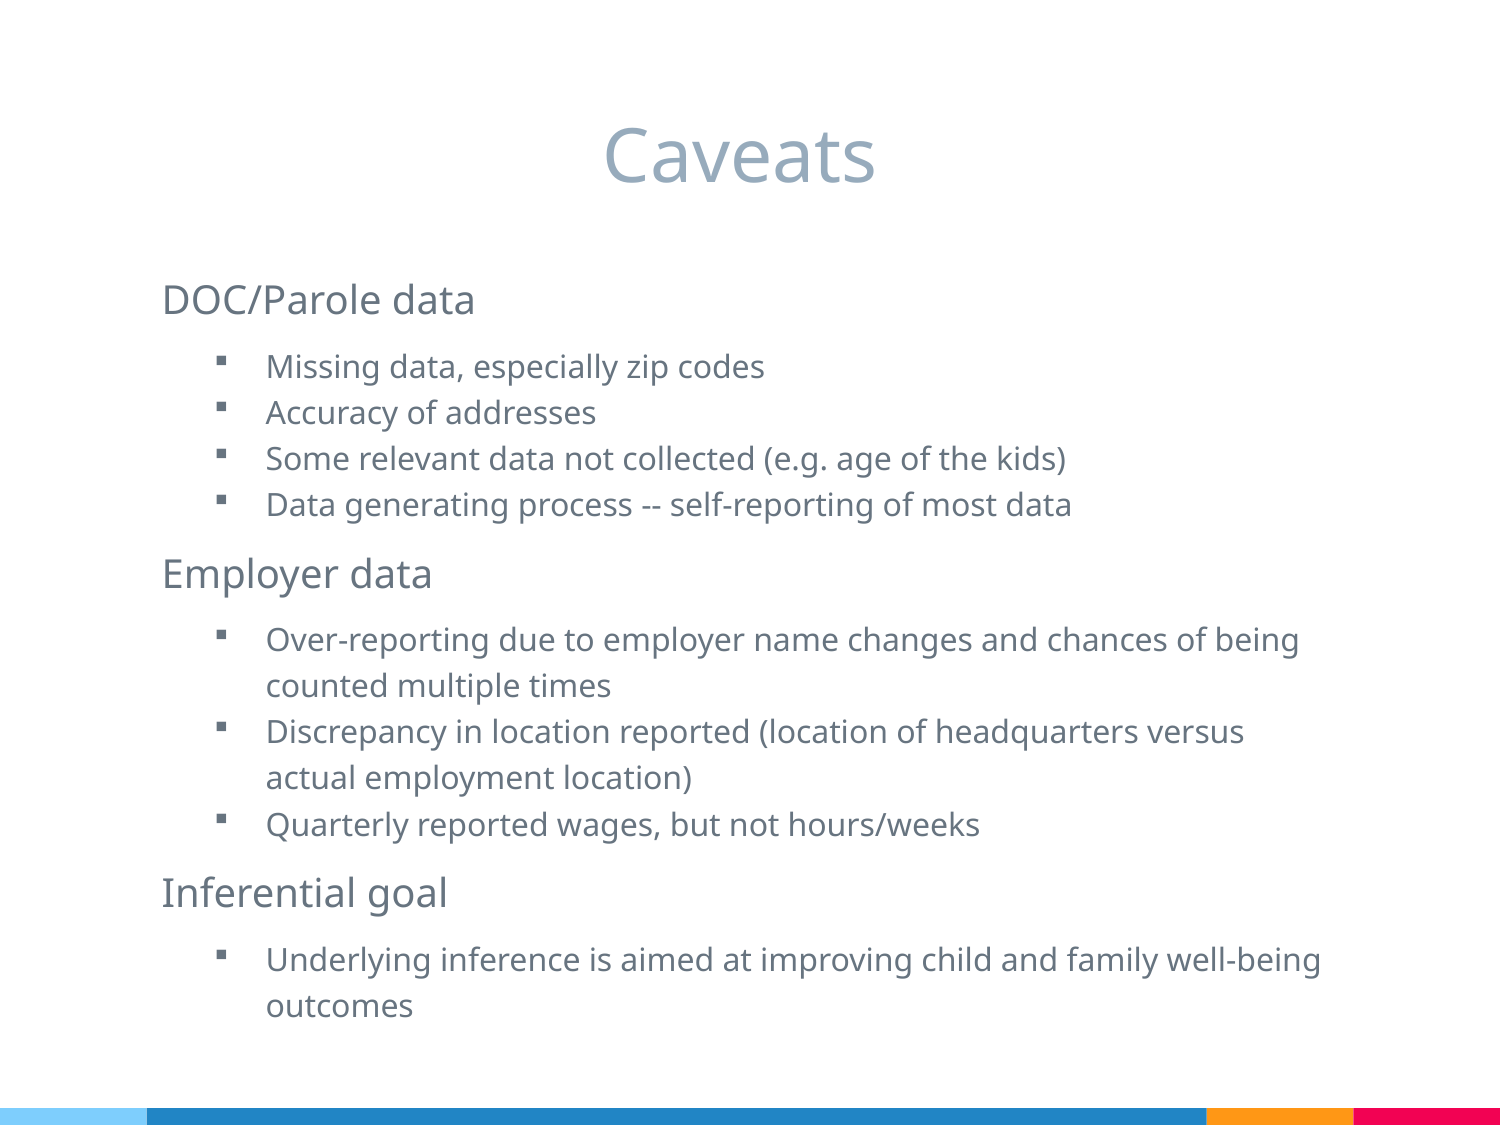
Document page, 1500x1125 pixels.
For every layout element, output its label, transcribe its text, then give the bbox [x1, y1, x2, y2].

title Caveats [146, 24, 1354, 213]
list DOC/Parole data Missing data, especially zip codes Accuracy of addresses Some relevant data not collected (e.g. age of the kids) Data generating process -- self-reporting of most data Employer data Over-reporting due to employer name changes and chances of being counted multiple times Discrepancy in location reported (location of headquarters versus actual employment location) Quarterly reported wages, but not hours/weeks Inferential goal Underlying inference is aimed at improving child and family well-being outcomes [146, 249, 1354, 1050]
